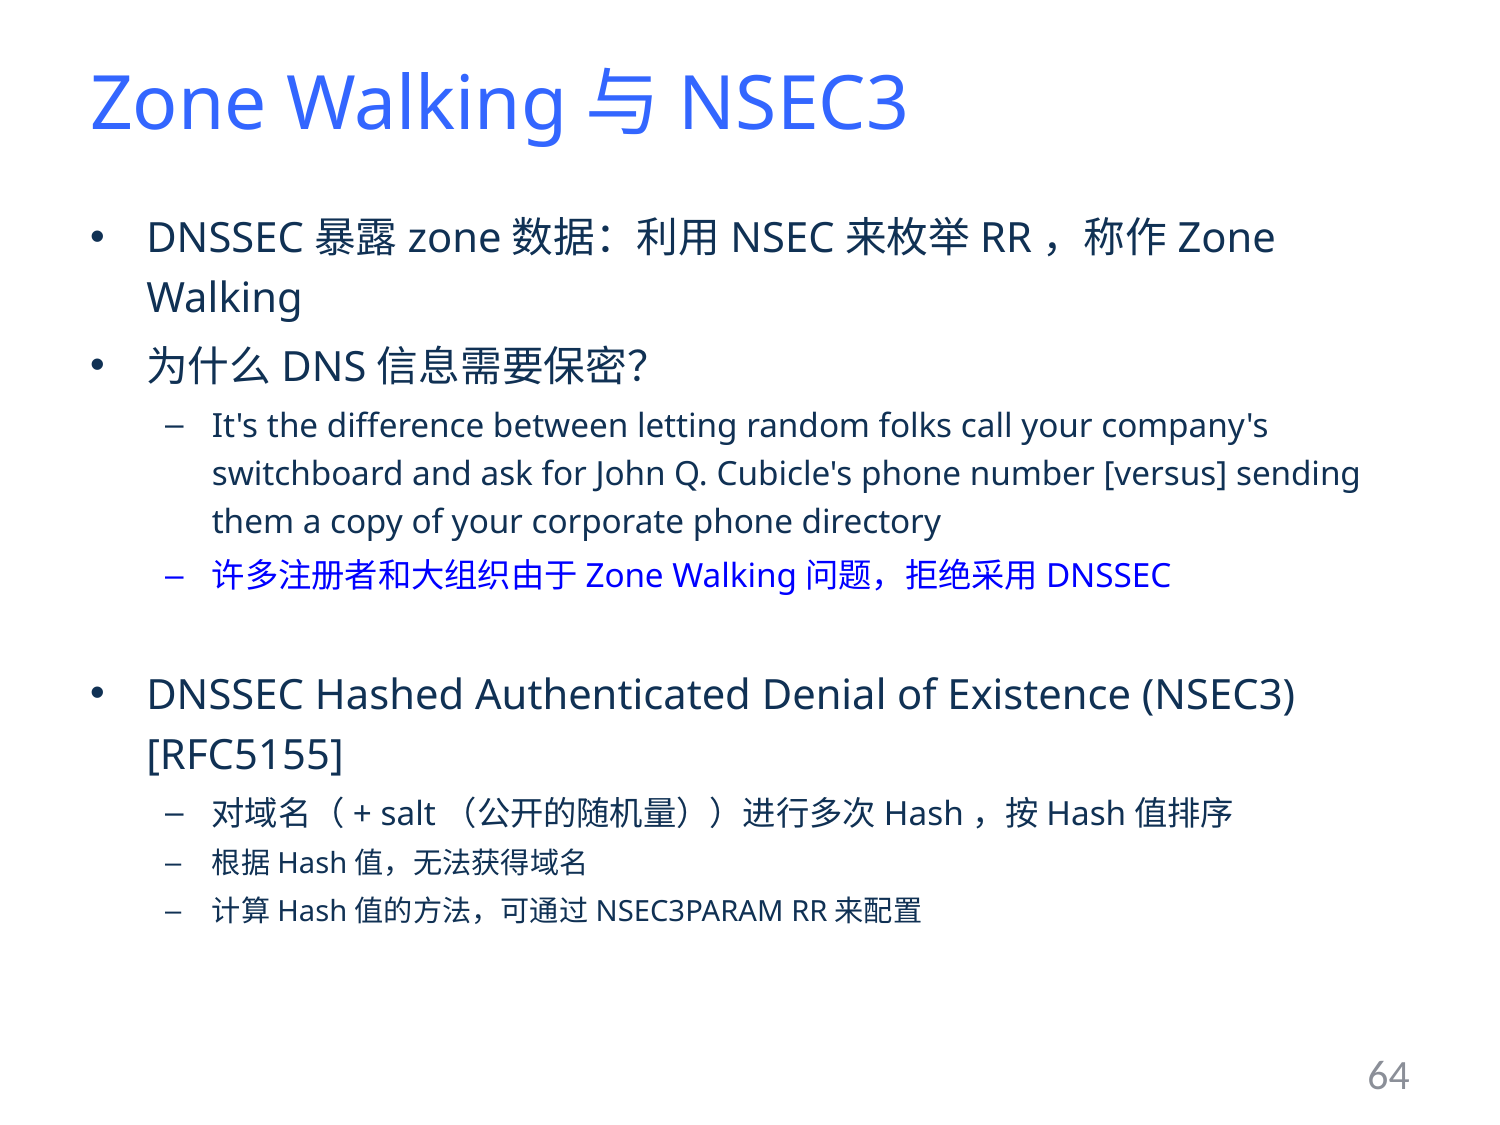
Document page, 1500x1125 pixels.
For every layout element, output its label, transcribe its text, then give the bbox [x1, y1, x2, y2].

list DNSSEC暴露zone数据：利用NSEC来枚举RR，称作Zone Walking 为什么DNS信息需要保密？ It's the difference between letting random folks call your company's switchboard and ask for John Q. Cubicle's phone number [versus] sending them a copy of your corporate phone directory 许多注册者和大组织由于Zone Walking问题，拒绝采用DNSSEC DNSSEC Hashed Authenticated Denial of Existence (NSEC3) [RFC5155] 对域名（+ salt（公开的随机量））进行多次Hash，按Hash值排序 根据Hash值，无法获得域名 计算Hash值的方法，可通过NSEC3PARAM RR来配置 [75, 193, 1425, 965]
slide_number 64 [1074, 1042, 1425, 1103]
title Zone Walking与NSEC3 [75, 6, 1425, 193]
